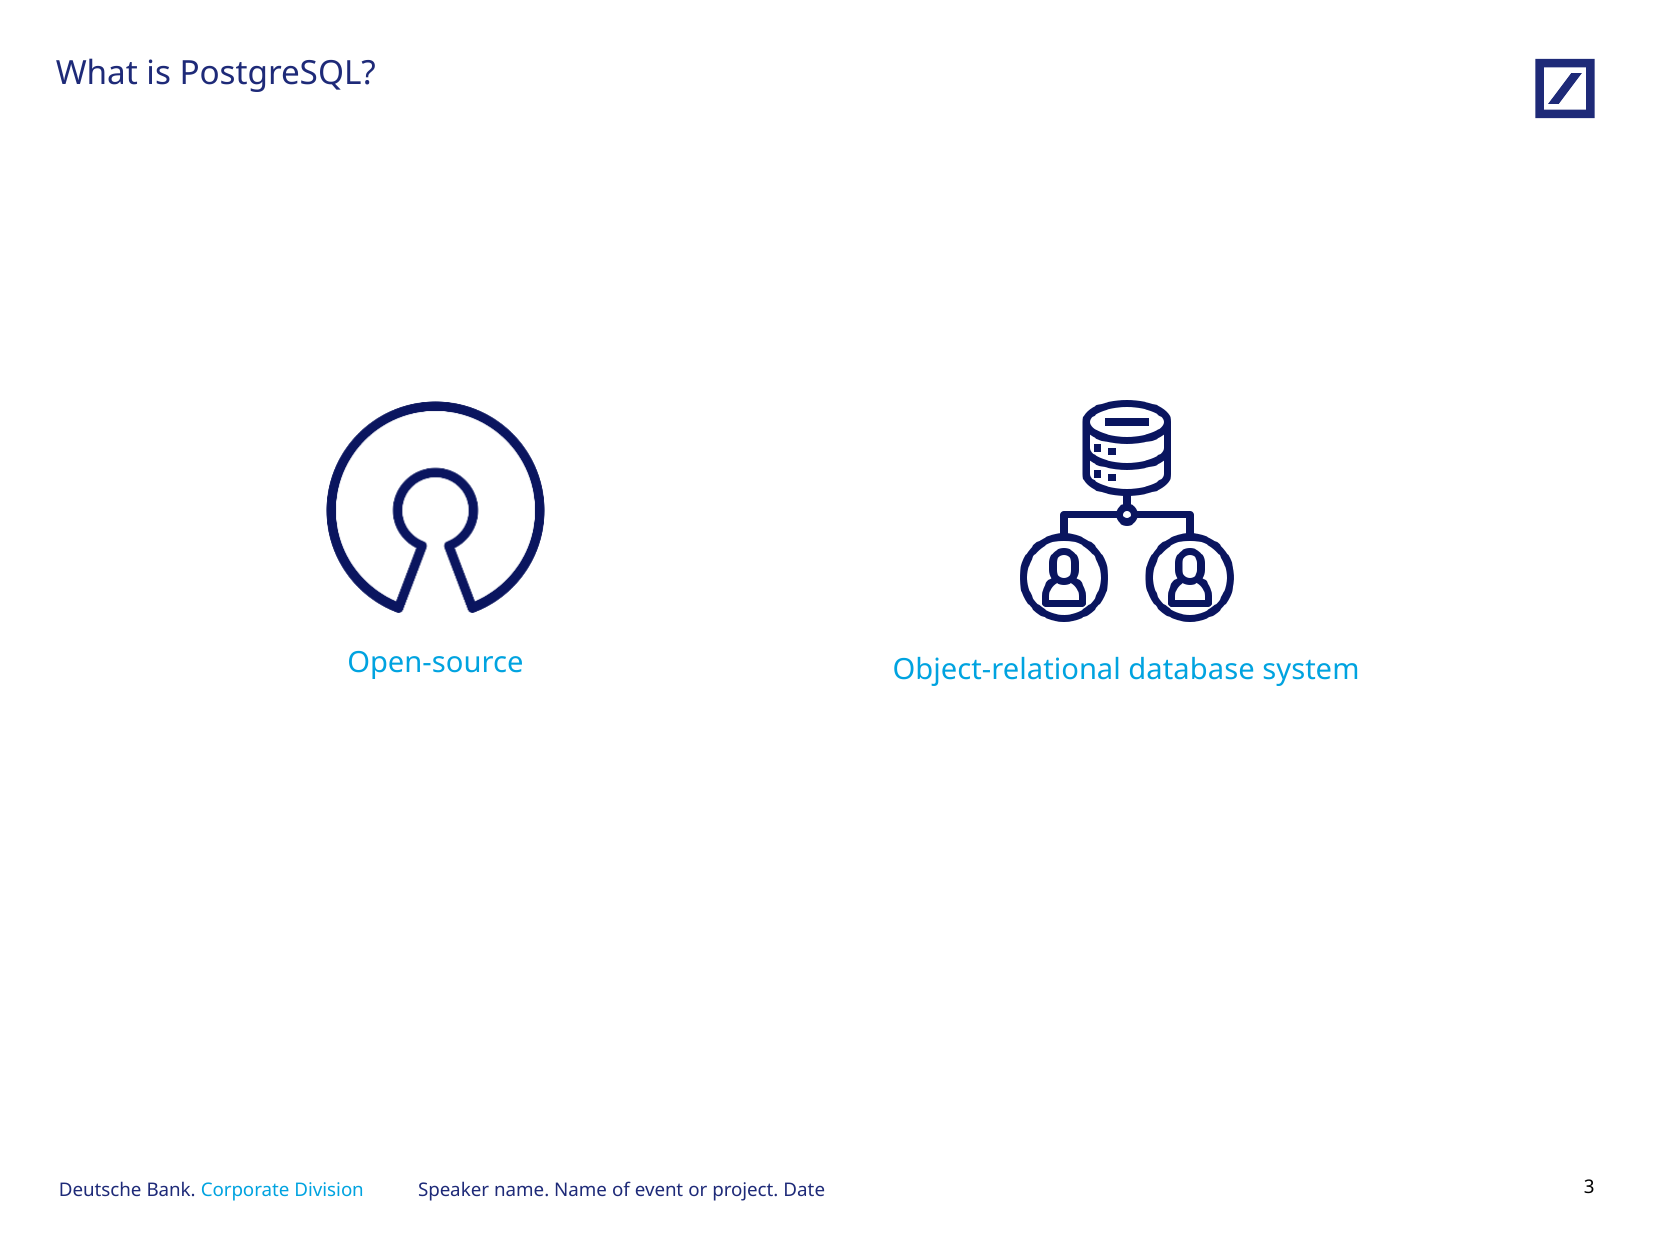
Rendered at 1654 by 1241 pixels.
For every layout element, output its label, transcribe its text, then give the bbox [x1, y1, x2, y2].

picture [317, 392, 554, 630]
list Open-source [224, 643, 647, 693]
footer Speaker name. Name of event or project. Date [418, 1181, 1228, 1211]
slide_number 2 [1535, 1181, 1595, 1211]
picture [1007, 392, 1245, 630]
title What is PostgreSQL? [55, 55, 1477, 148]
list Object-relational database system [858, 650, 1394, 700]
